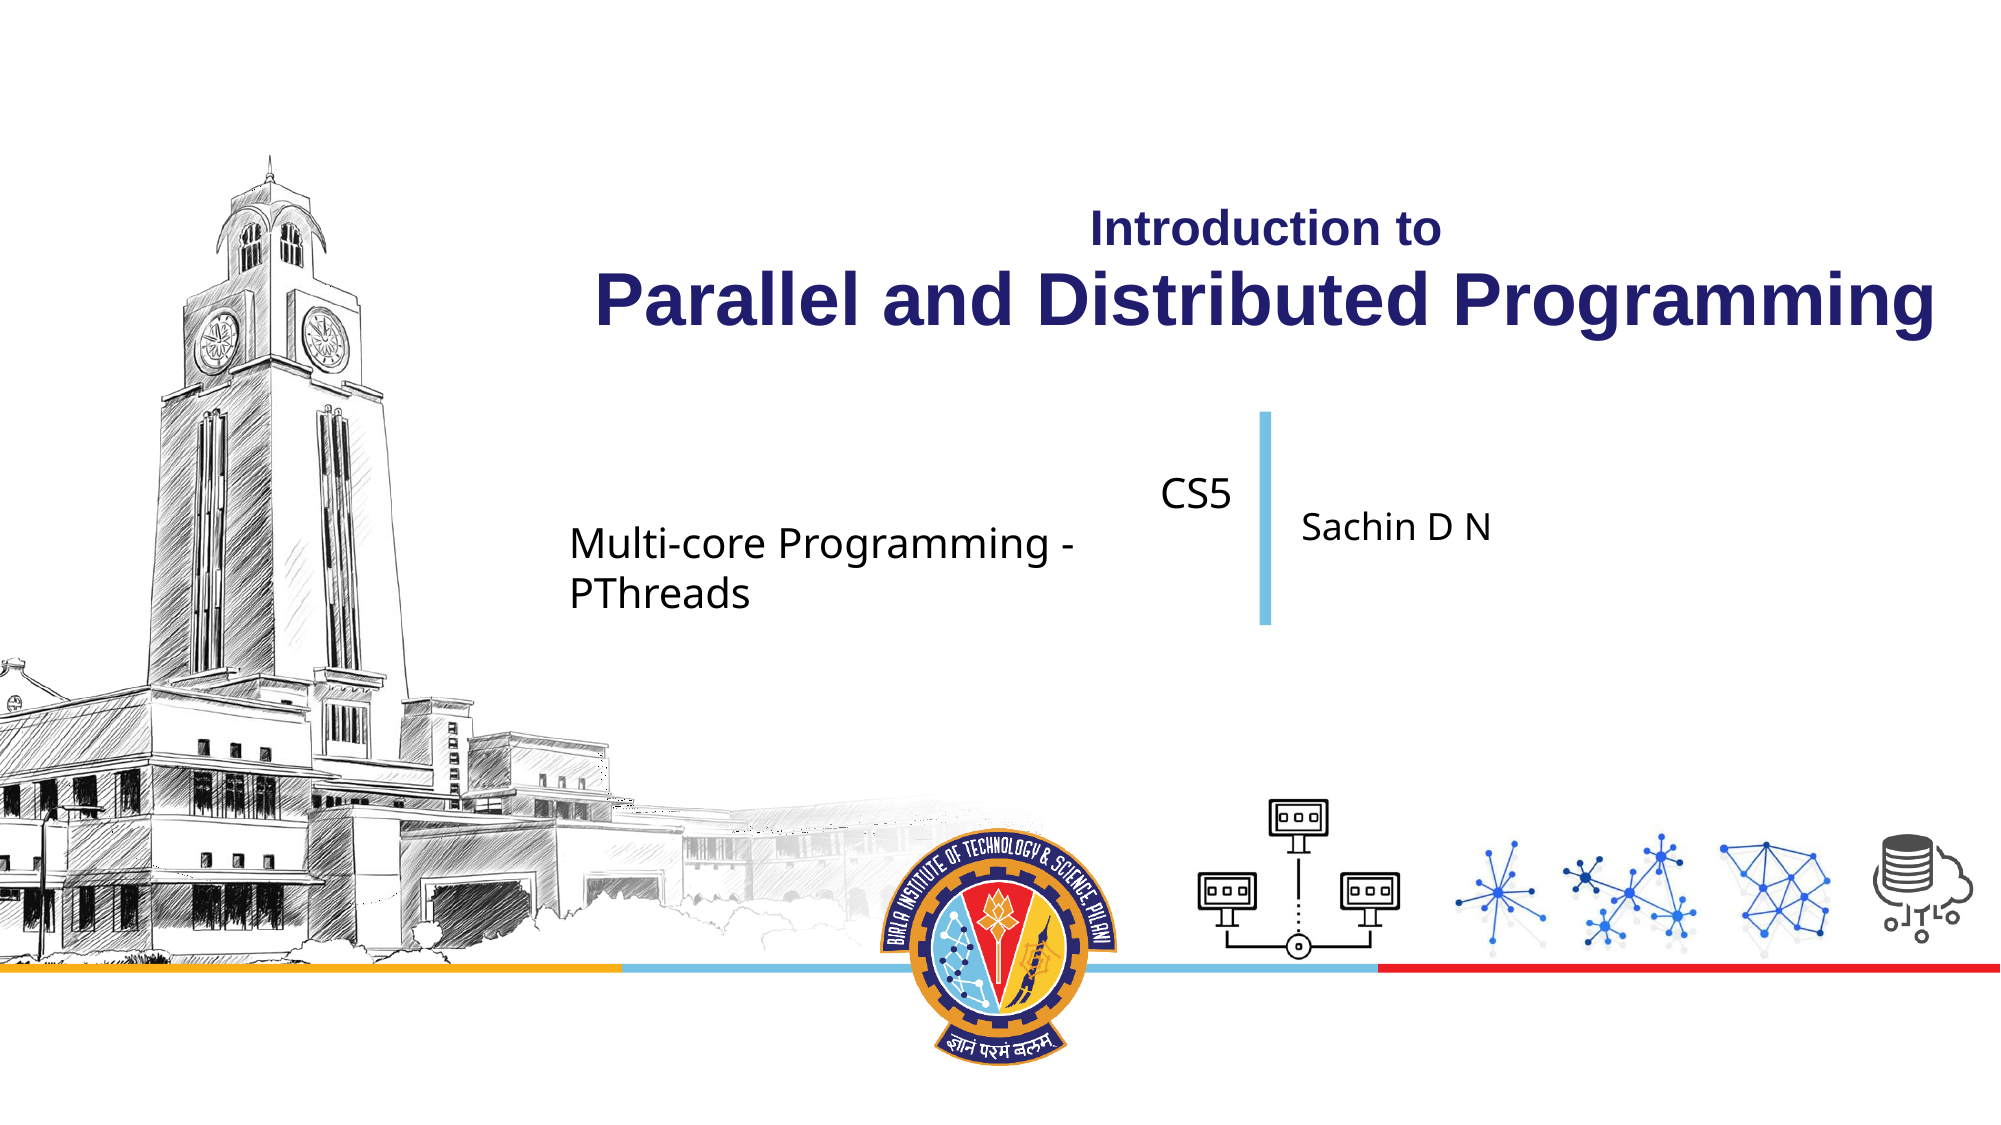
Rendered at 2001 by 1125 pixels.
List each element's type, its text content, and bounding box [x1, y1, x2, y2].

picture [1195, 796, 1401, 961]
picture [1865, 826, 1977, 947]
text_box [621, 828, 2000, 1066]
text_box CS5 Multi-core Programming - PThreads [1058, 464, 1234, 617]
picture [1450, 823, 1832, 960]
title Introduction to Parallel and Distributed Programming [1058, 197, 1943, 388]
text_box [0, 154, 1055, 974]
text_box Sachin D N [1299, 501, 1576, 549]
text_box [1259, 411, 1272, 626]
